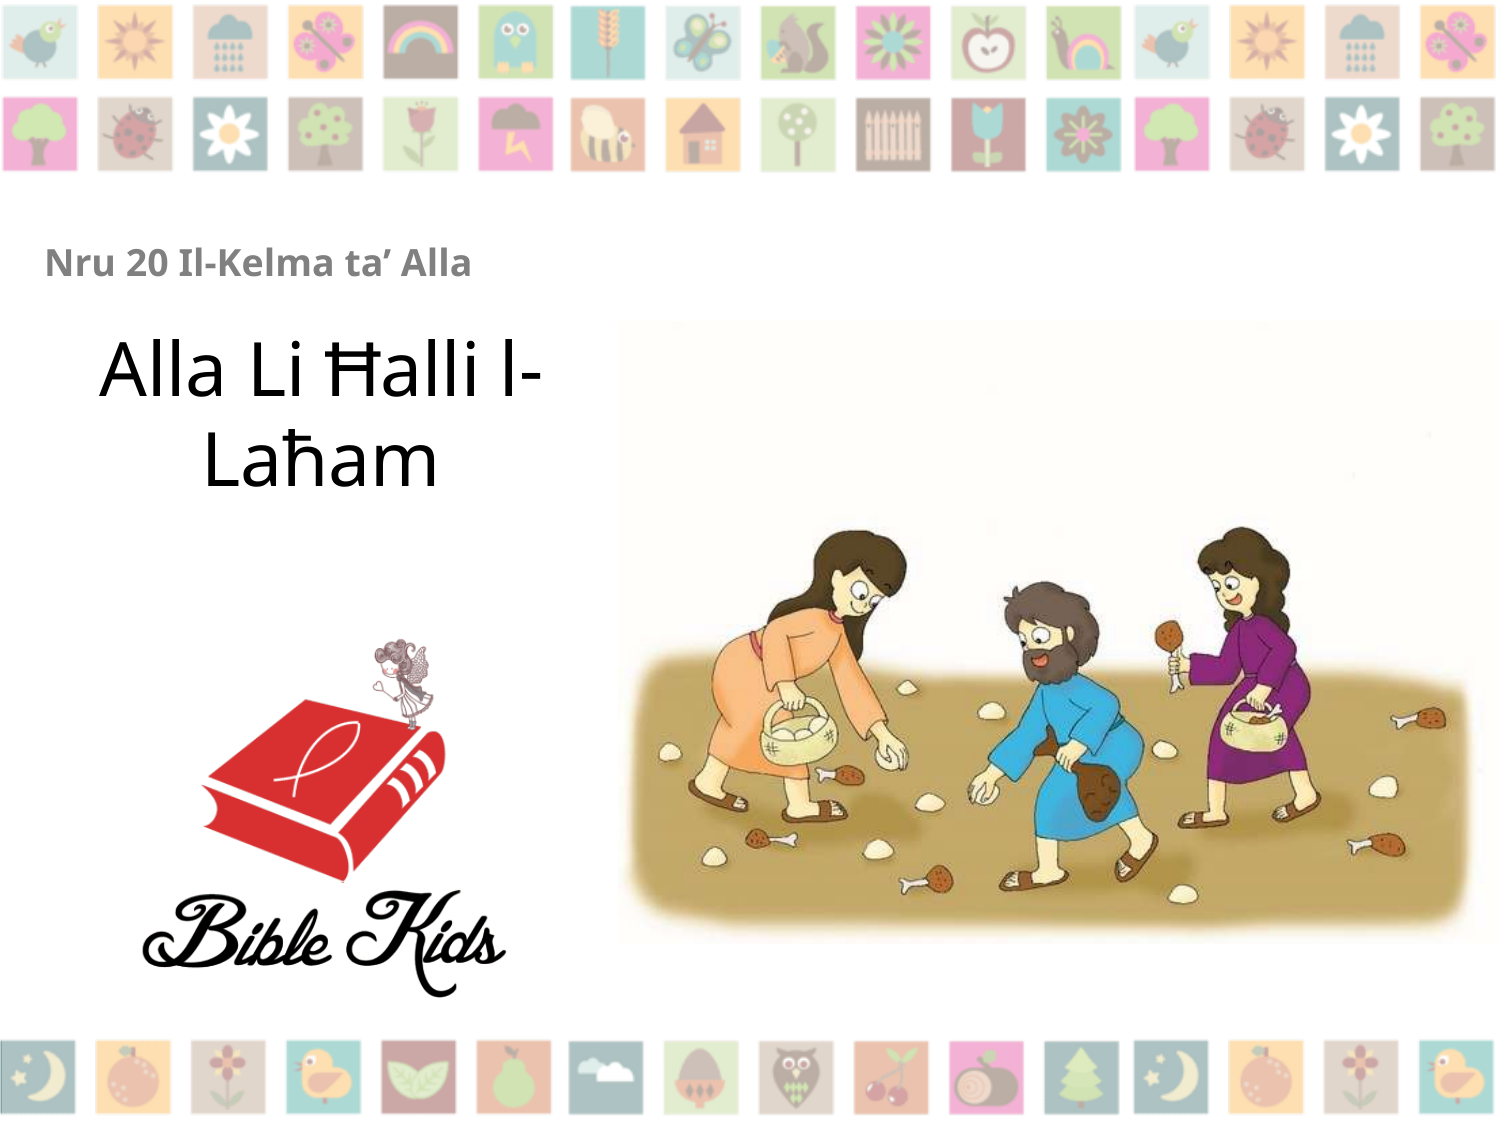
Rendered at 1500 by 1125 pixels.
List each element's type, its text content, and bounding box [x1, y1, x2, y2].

text_box Nru 20 Il-Kelma ta’ Alla [29, 231, 514, 292]
text_box Alla Li Ħalli l-Laħam [0, 314, 644, 510]
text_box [0, 1028, 1500, 1118]
picture [117, 600, 544, 1027]
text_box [0, 3, 1500, 181]
picture [618, 321, 1500, 945]
